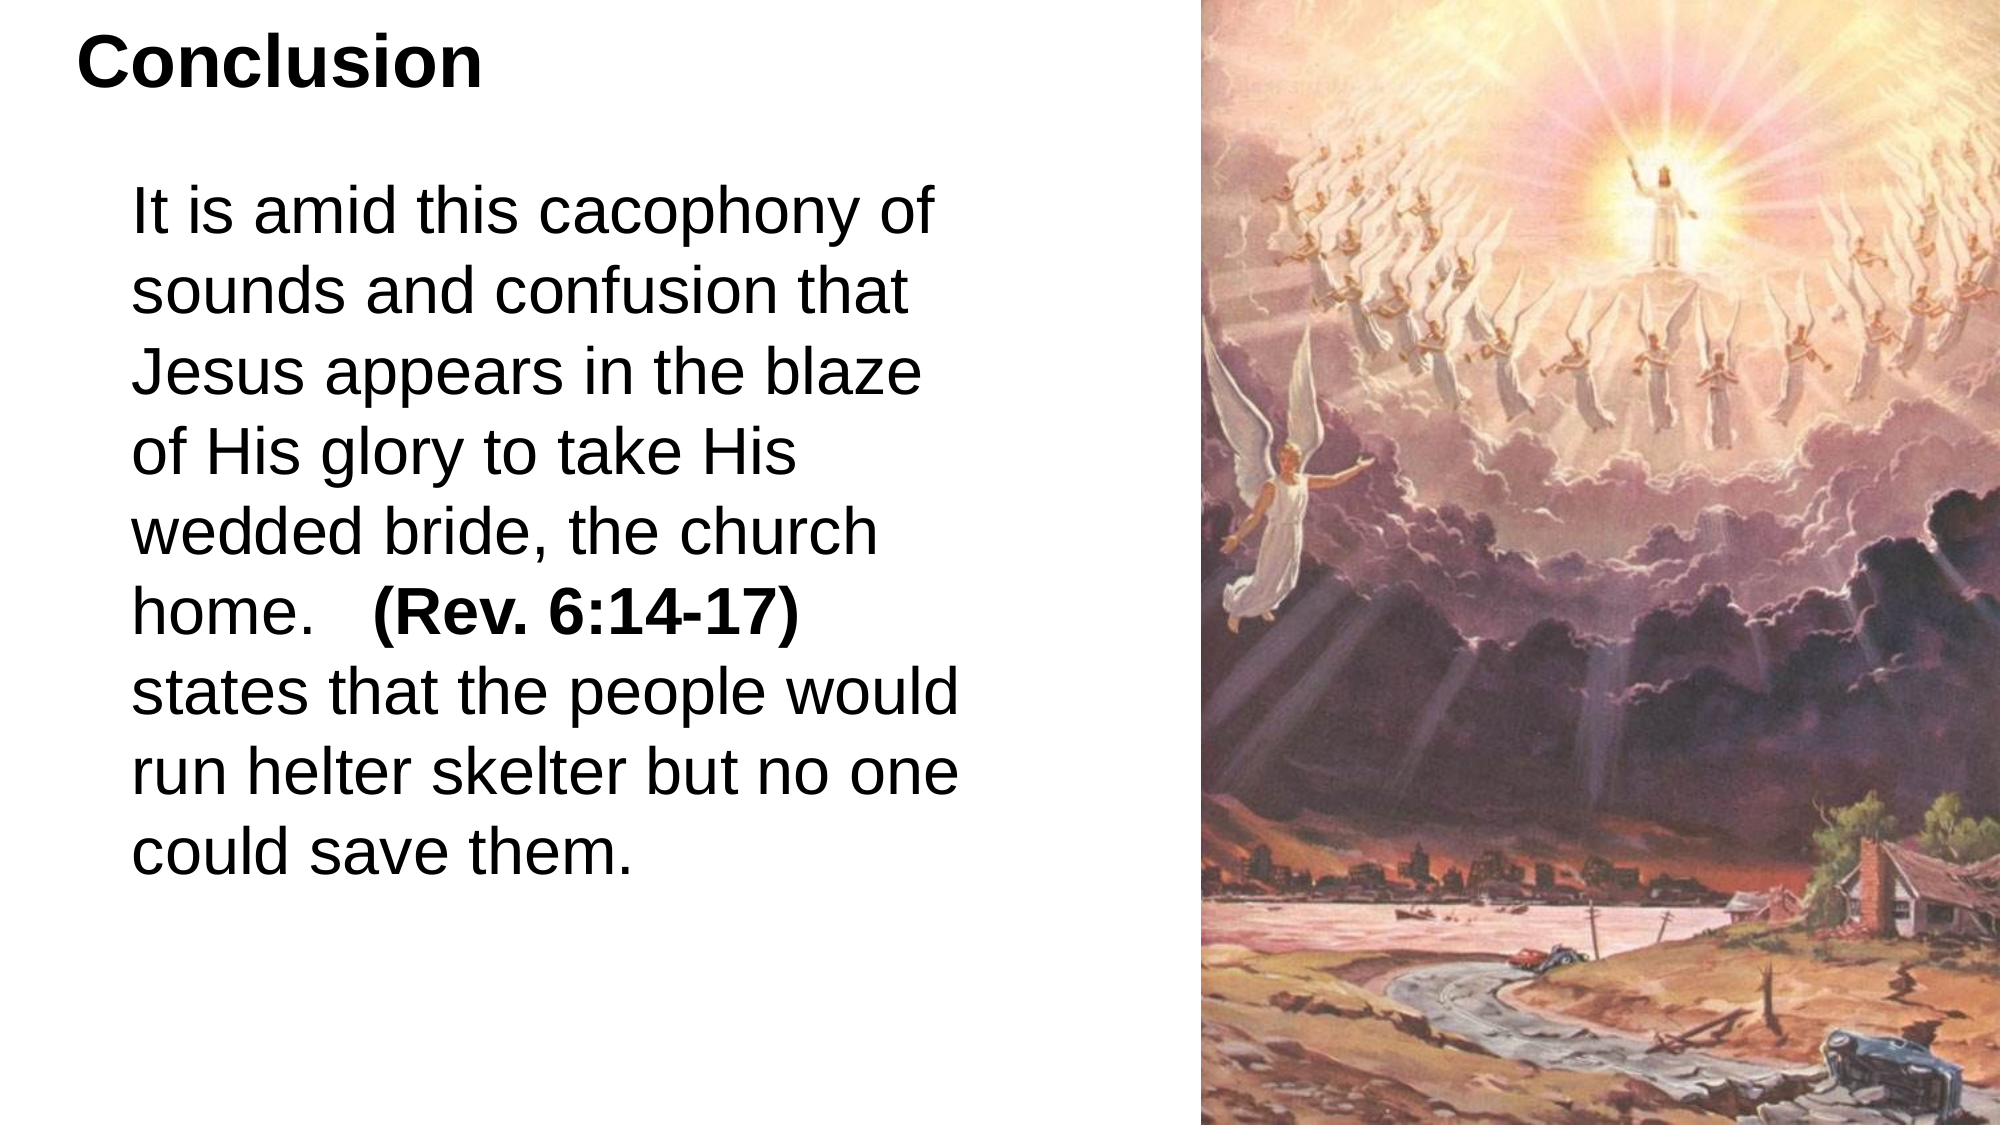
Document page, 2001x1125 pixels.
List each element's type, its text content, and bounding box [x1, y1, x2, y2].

list It is amid this cacophony of sounds and confusion that Jesus appears in the blaze of His glory to take His wedded bride, the church home. (Rev. 6:14-17) states that the people would run helter skelter but no one could save them. [116, 159, 1000, 964]
picture [1200, 0, 2000, 1125]
title Conclusion [61, 15, 1200, 112]
